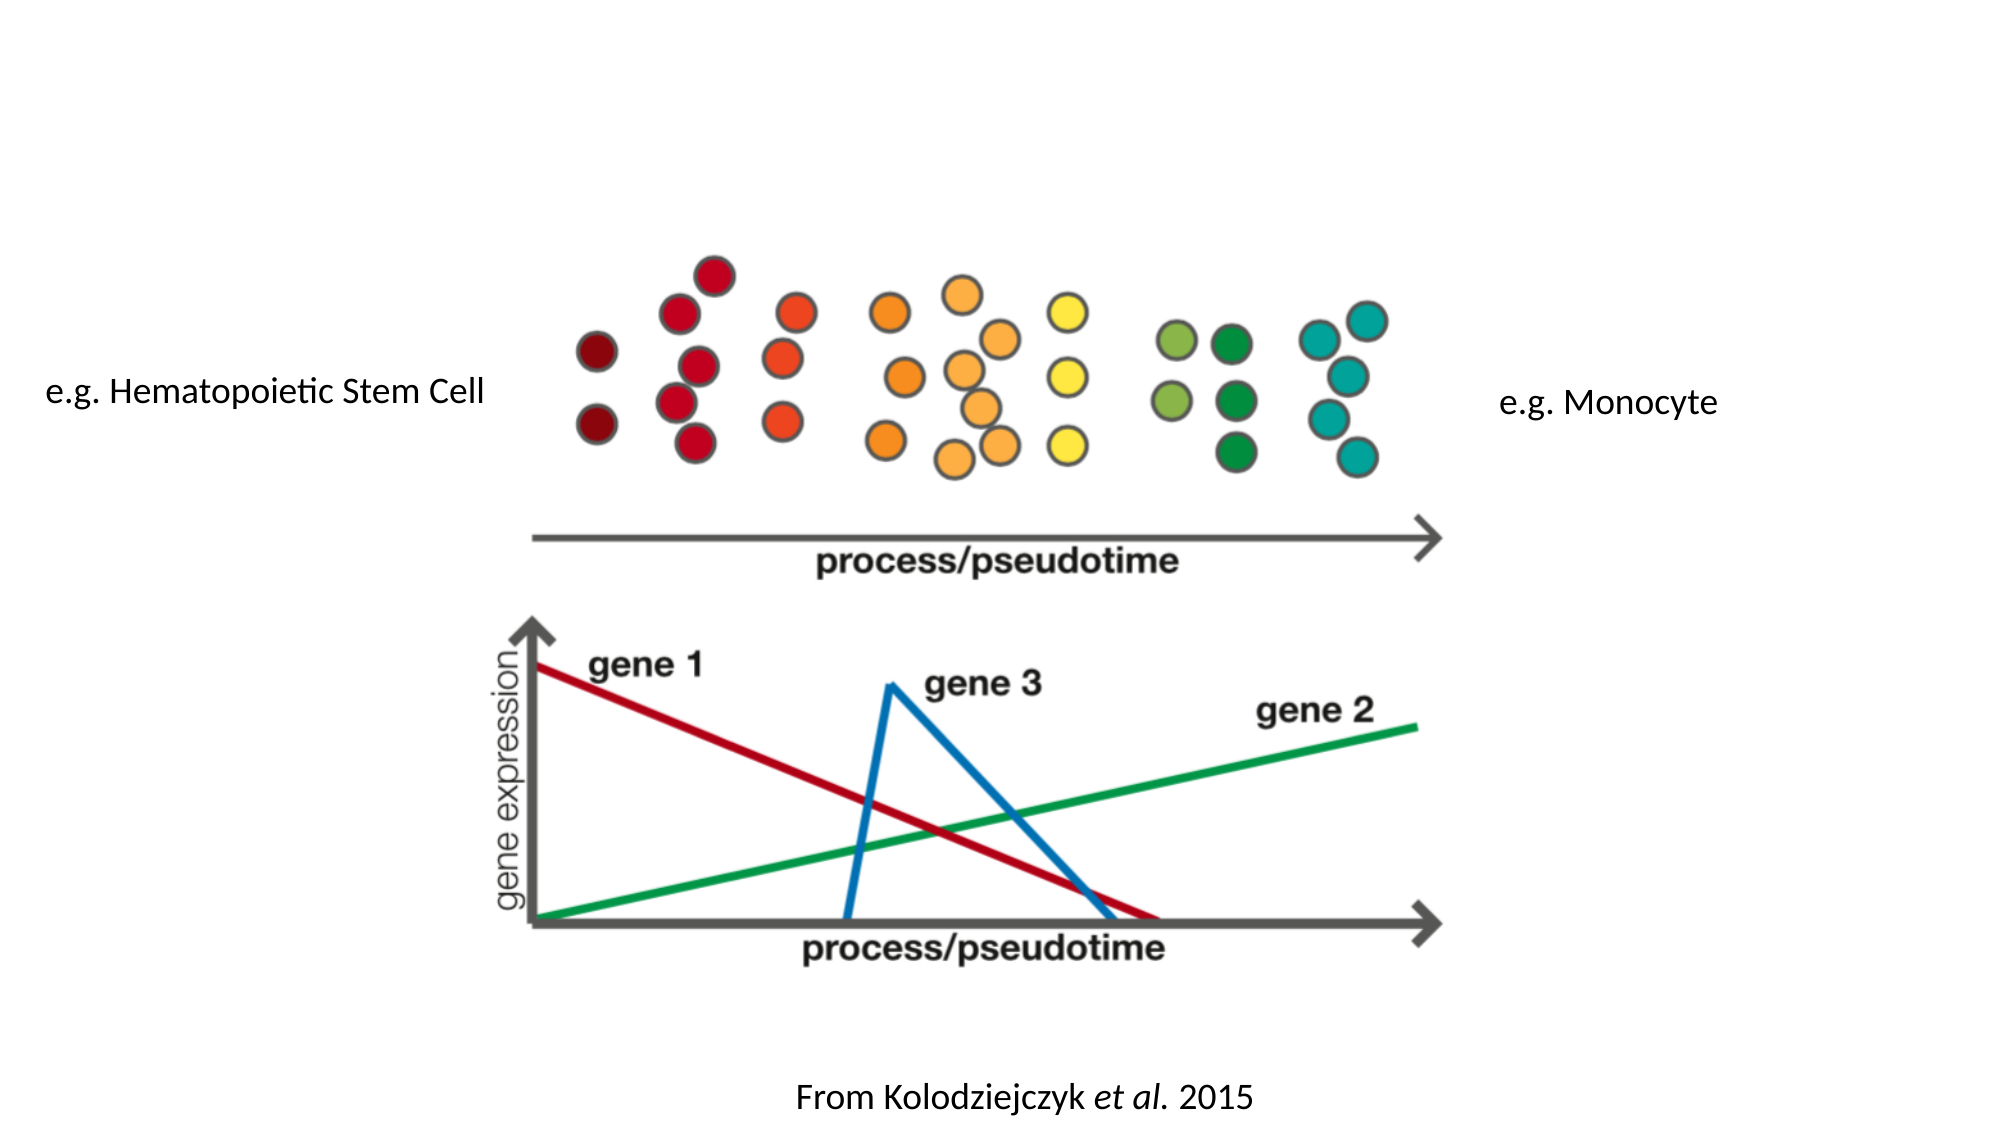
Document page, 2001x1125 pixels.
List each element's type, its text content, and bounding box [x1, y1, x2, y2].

picture [416, 194, 1519, 997]
text_box e.g. Hematopoietic Stem Cell [30, 358, 416, 419]
text_box From Kolodziejczyk et al. 2015 [781, 1064, 1270, 1125]
text_box e.g. Monocyte [1519, 369, 1734, 430]
